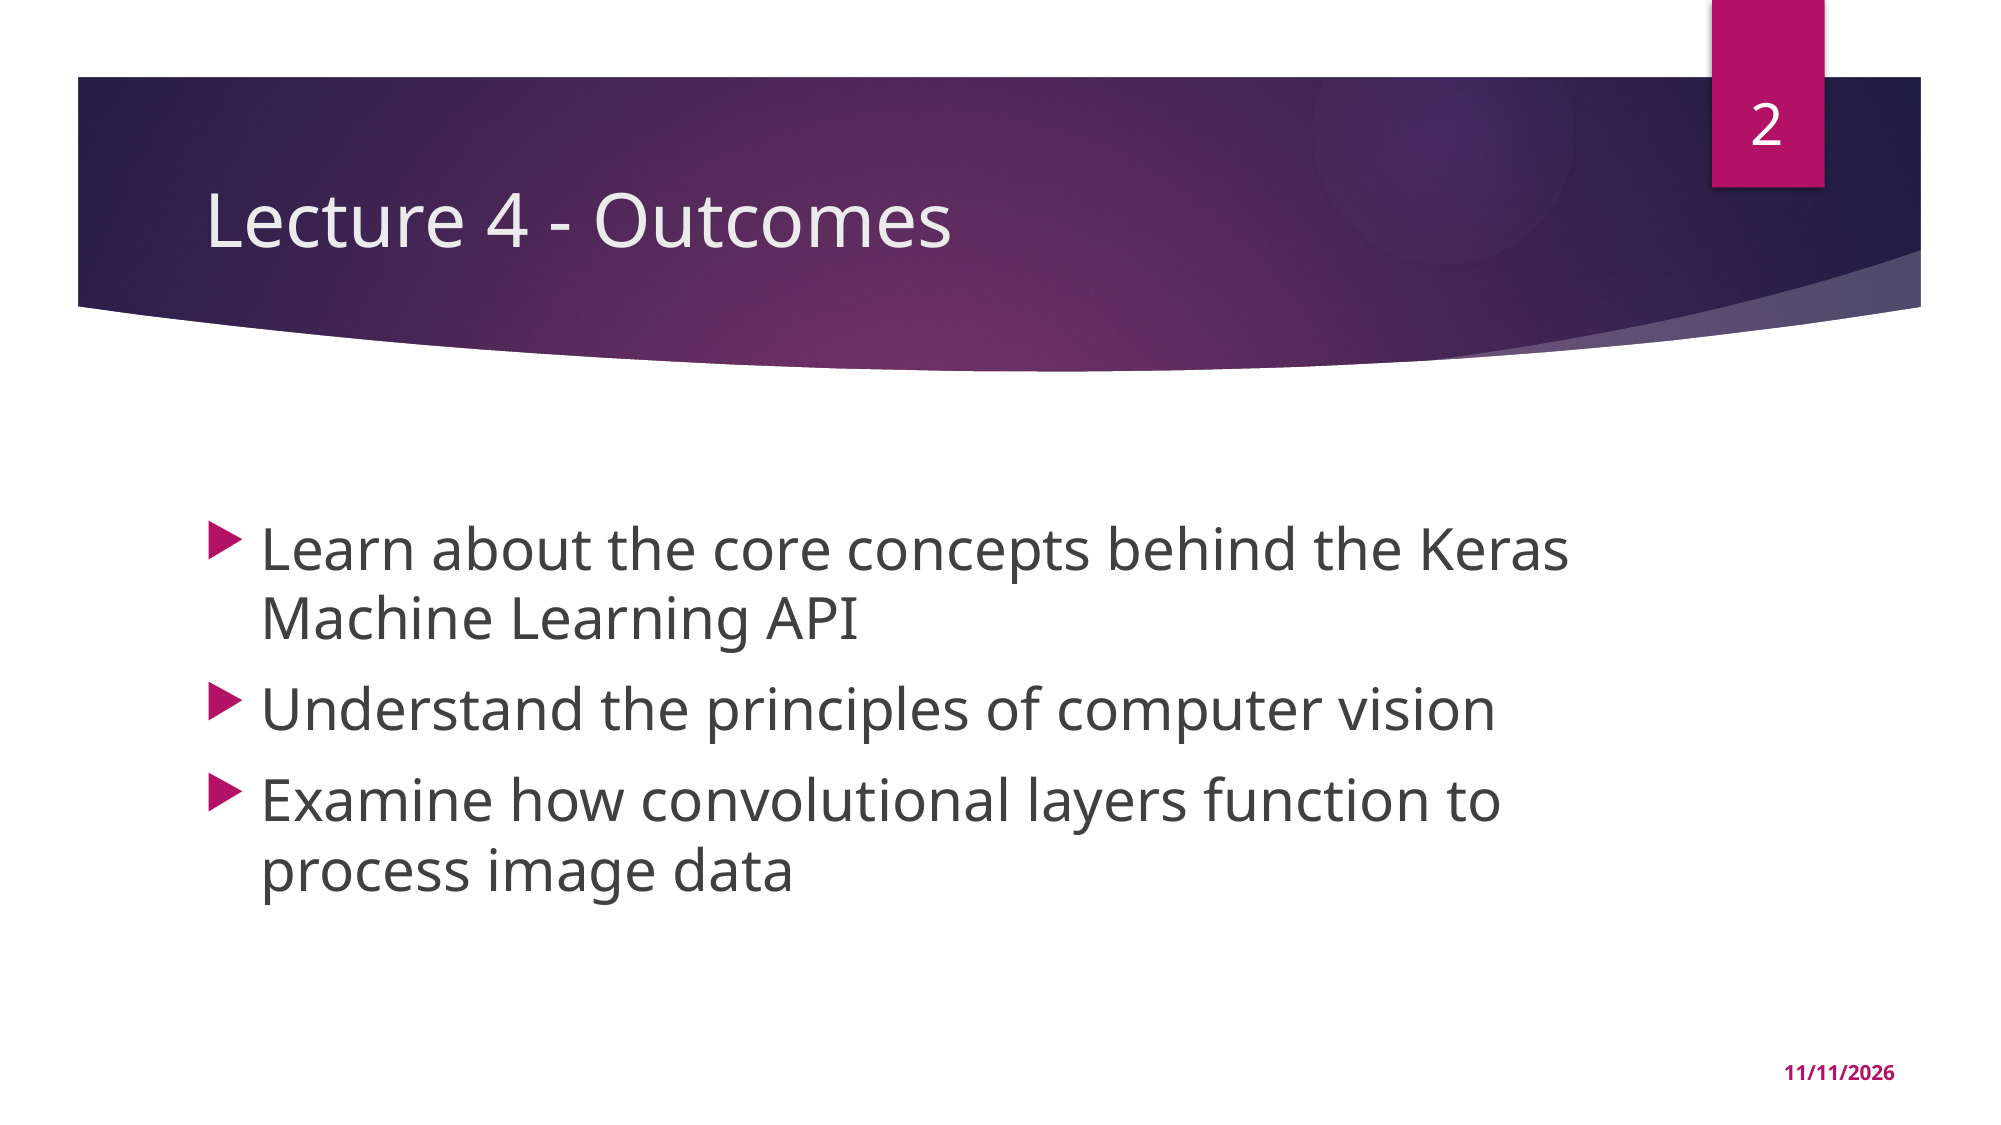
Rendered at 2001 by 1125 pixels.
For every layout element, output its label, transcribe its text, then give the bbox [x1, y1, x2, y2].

list Learn about the core concepts behind the Keras Machine Learning API Understand the principles of computer vision Examine how convolutional layers function to process image data [189, 427, 1638, 988]
title Lecture 4 - Outcomes [189, 159, 1627, 276]
slide_number 2 [1698, 48, 1836, 175]
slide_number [1747, 1048, 1911, 1099]
